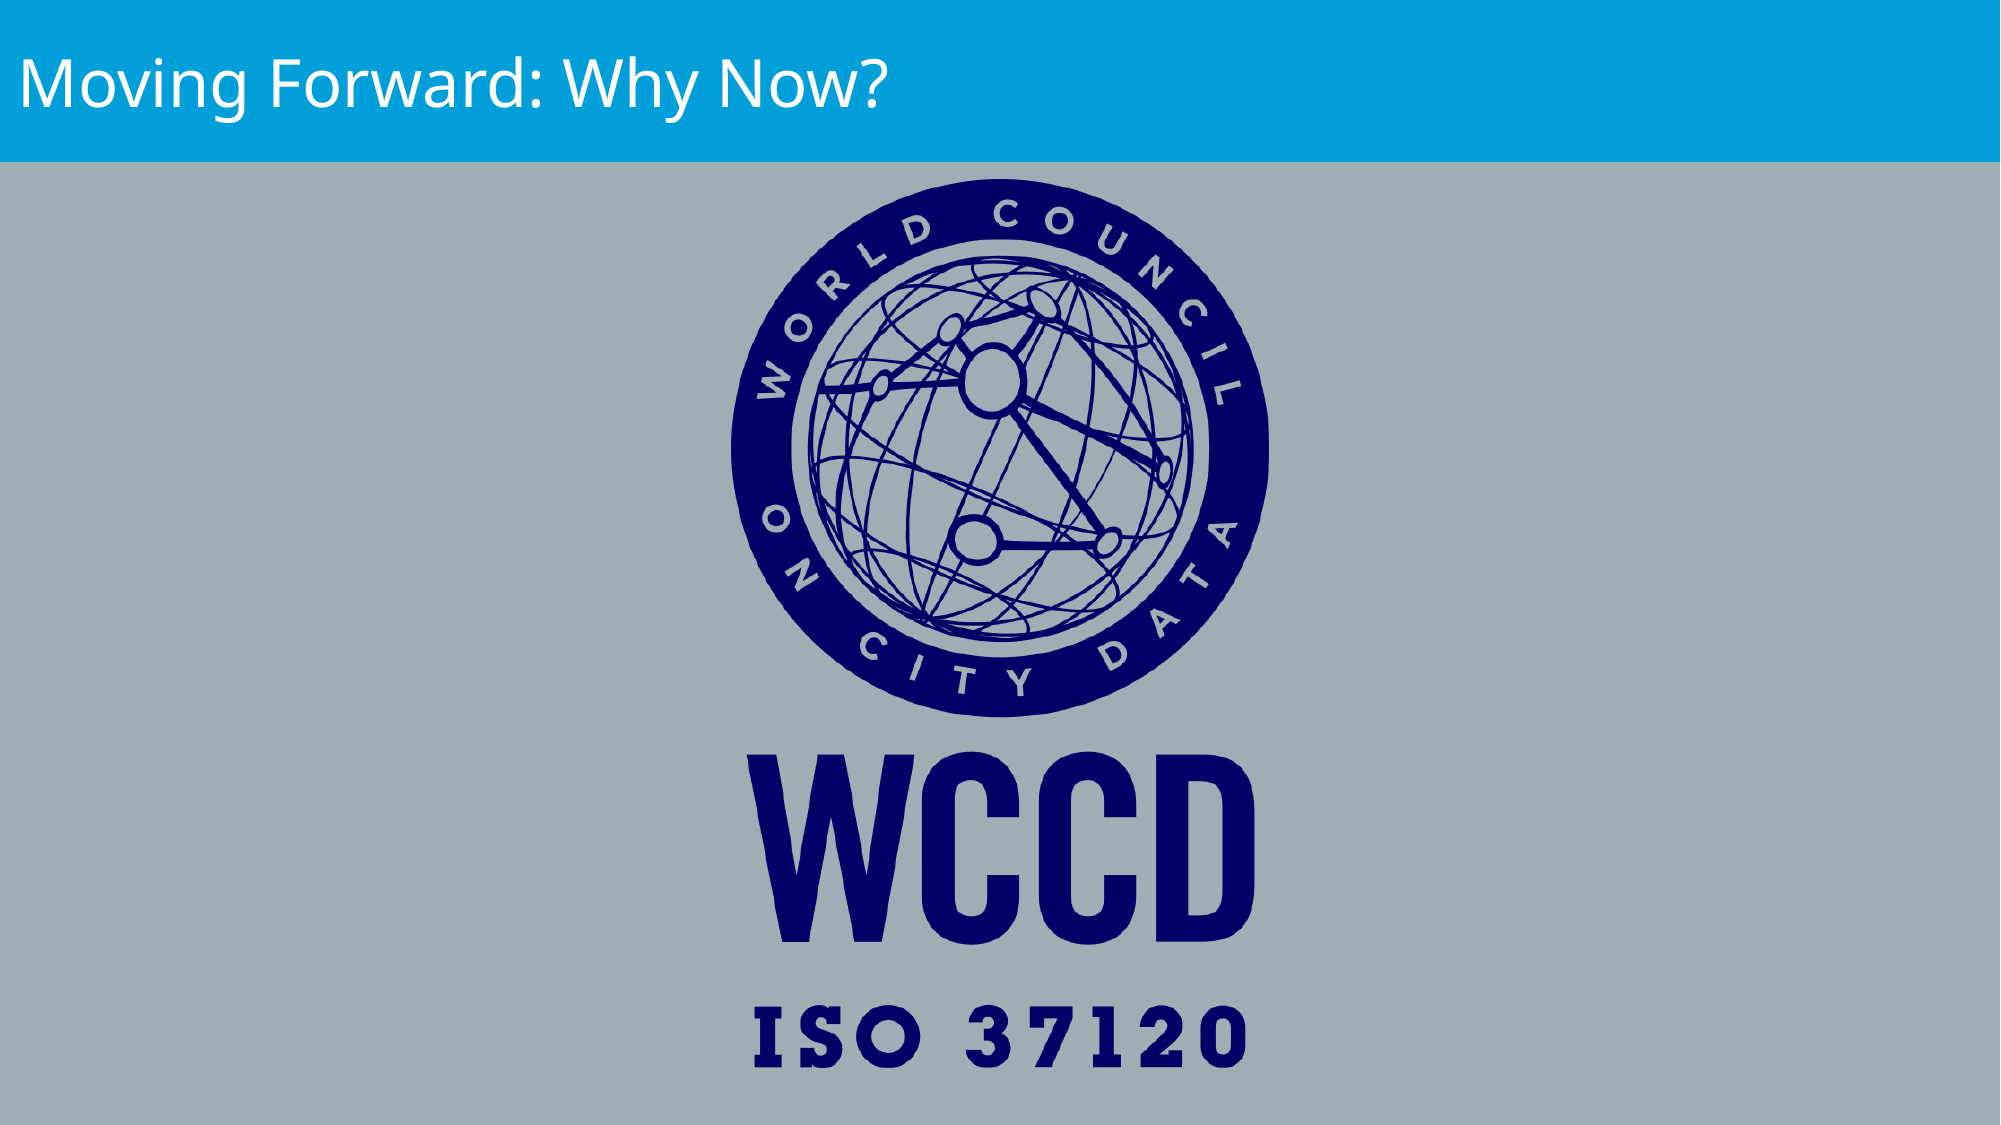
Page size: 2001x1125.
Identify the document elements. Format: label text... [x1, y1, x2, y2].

picture [731, 179, 1269, 1068]
text_box Moving Forward: Why Now? [0, 0, 2000, 161]
